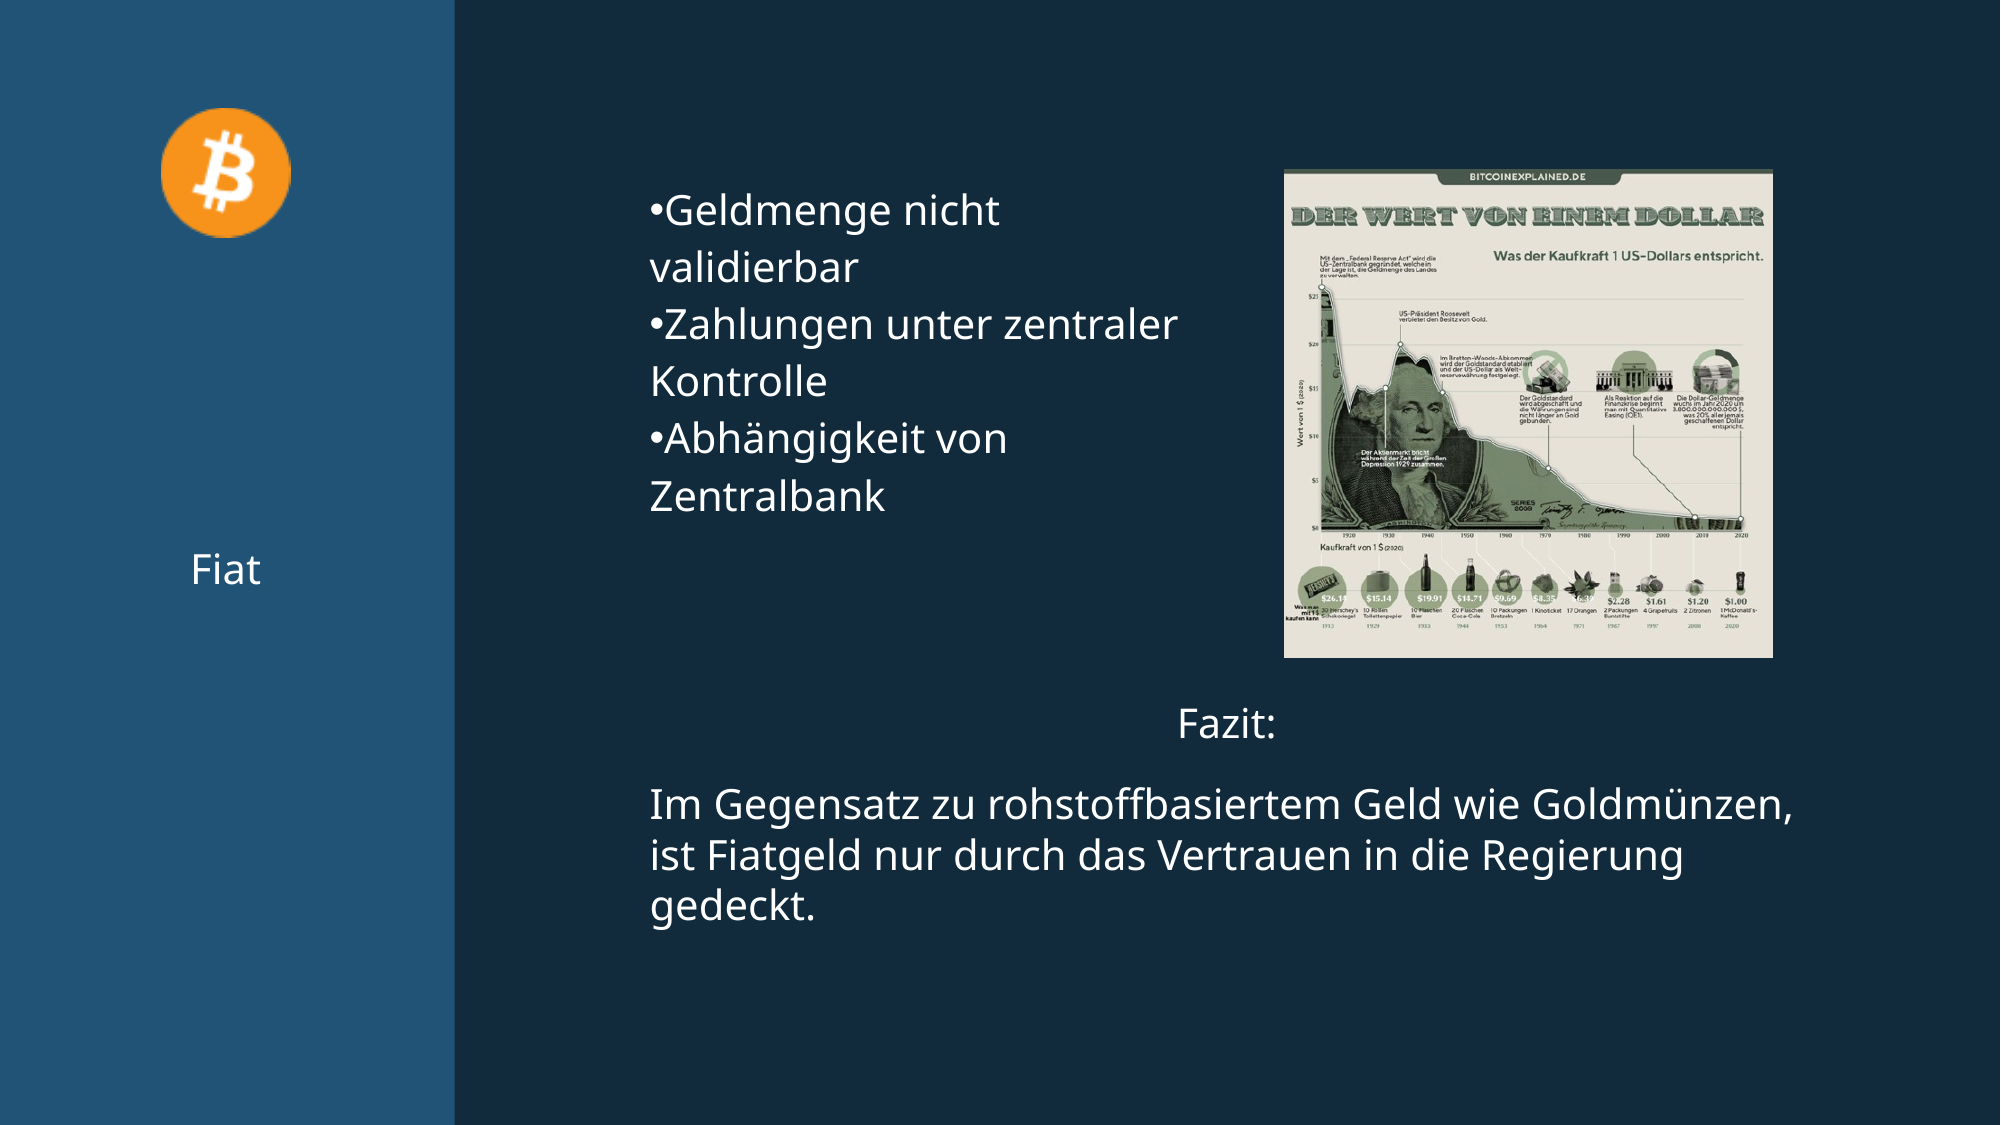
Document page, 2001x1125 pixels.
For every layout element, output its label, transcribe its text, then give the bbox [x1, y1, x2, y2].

title Fiat [24, 365, 428, 760]
title Fazit: [634, 680, 1819, 755]
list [1284, 169, 1773, 658]
list Geldmenge nicht validierbar Zahlungen unter zentraler Kontrolle Abhängigkeit von Zentralbank [634, 169, 1216, 658]
list Im Gegensatz zu rohstoffbasiertem Geld wie Goldmünzen, ist Fiatgeld nur durch das Vertrauen in die Regierung gedeckt. [634, 770, 1819, 956]
picture [161, 108, 291, 238]
